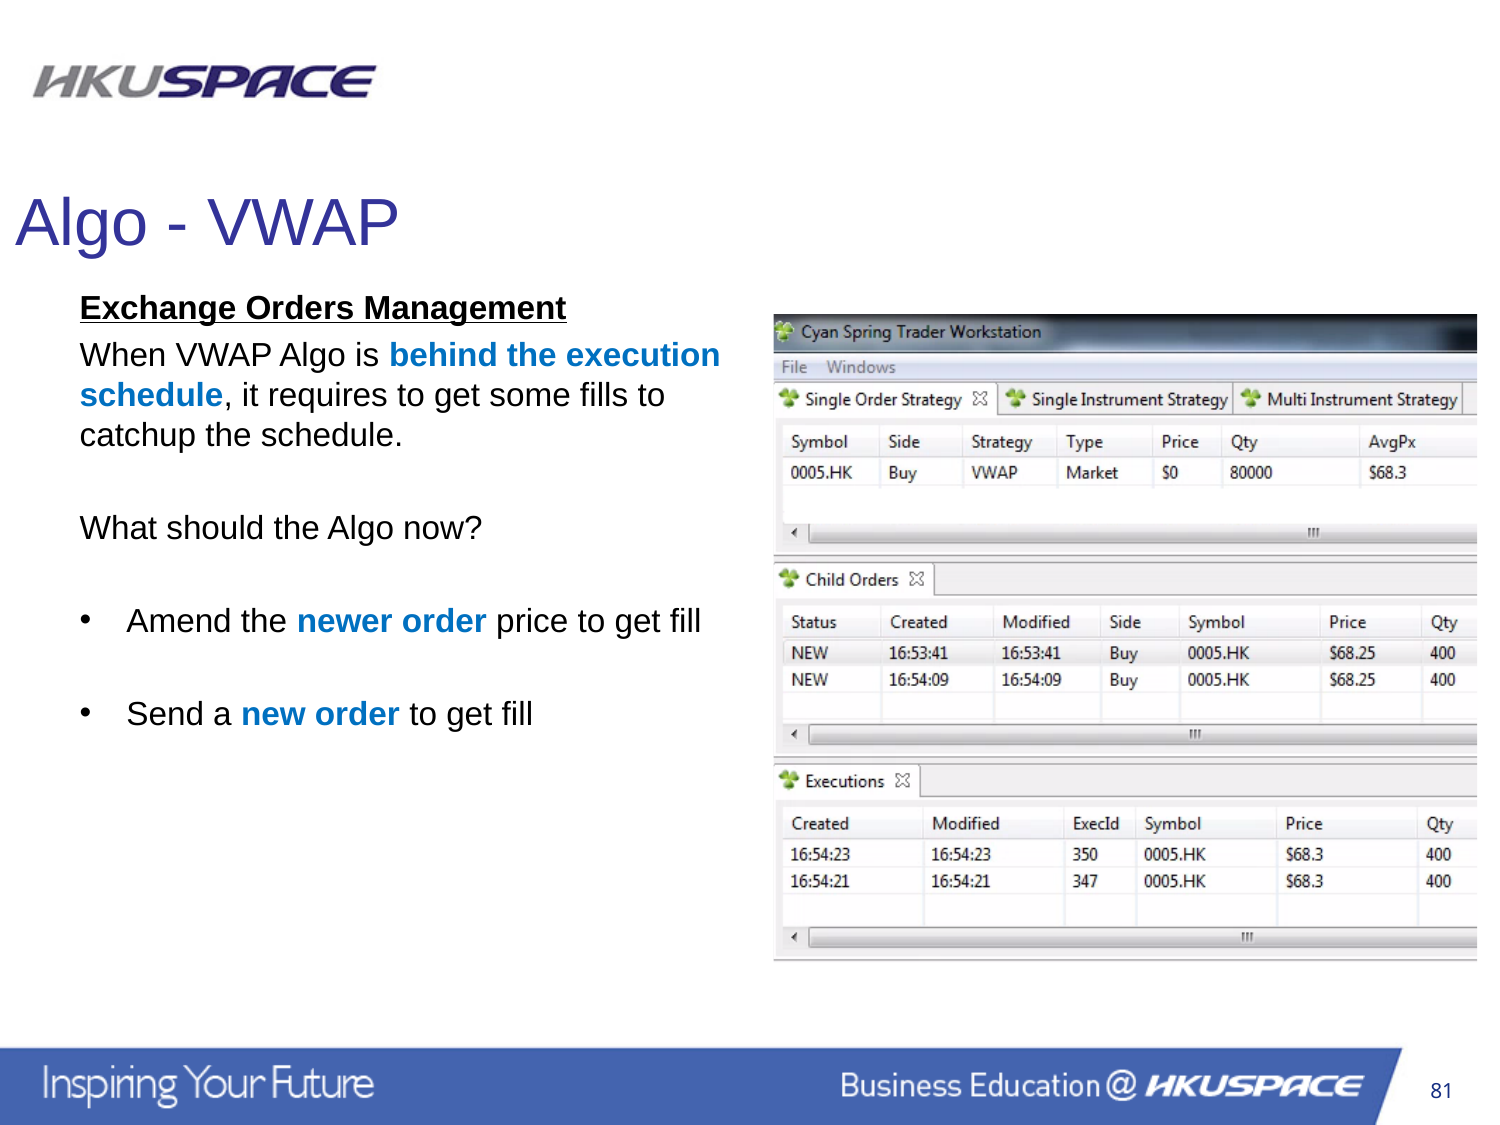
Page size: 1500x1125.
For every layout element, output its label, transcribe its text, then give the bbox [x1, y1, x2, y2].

text_box Exchange Orders Management When VWAP Algo is behind the execution schedule, it requires to get some fills to catchup the schedule. What should the Algo now? Amend the newer order price to get fill Send a new order to get fill [64, 278, 762, 894]
title Algo - VWAP [0, 101, 1325, 266]
picture [0, 0, 1500, 1125]
slide_number 81 [1415, 1070, 1499, 1125]
